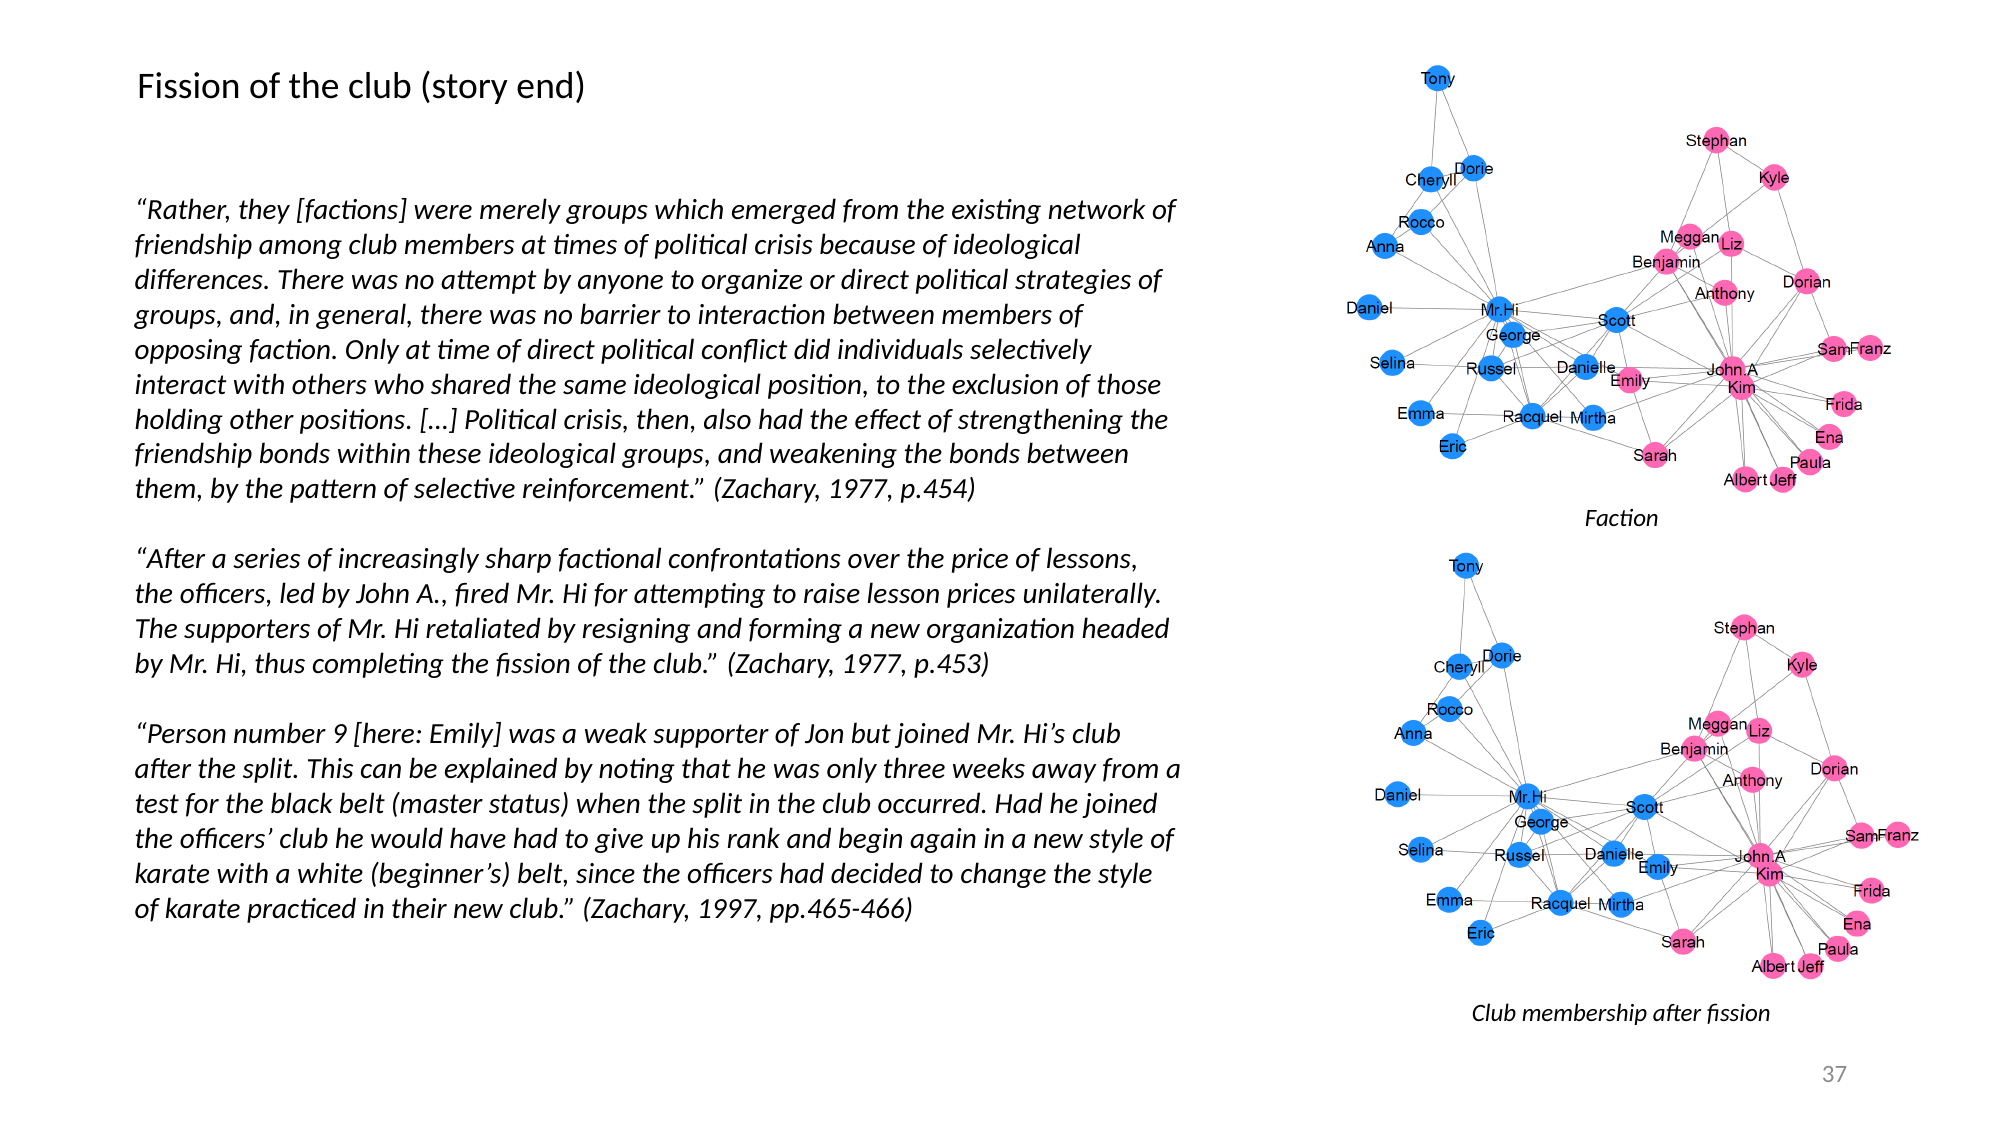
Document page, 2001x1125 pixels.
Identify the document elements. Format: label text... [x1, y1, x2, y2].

slide_number 37 [1412, 1042, 1863, 1103]
text_box “Rather, they [factions] were merely groups which emerged from the existing network of friendship among club members at times of political crisis because of ideological differences. There was no attempt by anyone to organize or direct political strategies of groups, and, in general, there was no barrier to interaction between members of opposing faction. Only at time of direct political conflict did individuals selectively interact with others who shared the same ideological position, to the exclusion of those holding other positions. […] Political crisis, then, also had the effect of strengthening the friendship bonds within these ideological groups, and weakening the bonds between them, by the pattern of selective reinforcement.” (Zachary, 1977, p.454) “After a series of increasingly sharp factional confrontations over the price of lessons, the officers, led by John A., fired Mr. Hi for attempting to raise lesson prices unilaterally. The supporters of Mr. Hi retaliated by resigning and forming a new organization headed by Mr. Hi, thus completing the fission of the club.” (Zachary, 1977, p.453) “Person number 9 [here: Emily] was a weak supporter of Jon but joined Mr. Hi’s club after the split. This can be explained by noting that he was only three weeks away from a test for the black belt (master status) when the split in the club occurred. Had he joined the officers’ club he would have had to give up his rank and begin again in a new style of karate with a white (beginner’s) belt, since the officers had decided to change the style of karate practiced in their new club.” (Zachary, 1997, pp.465-466) [119, 182, 1198, 932]
text_box Faction [1570, 504, 1674, 539]
picture [1367, 539, 1932, 990]
text_box Club membership after fission [1457, 990, 1787, 1034]
text_box Fission of the club (story end) [122, 53, 602, 113]
picture [1340, 53, 1904, 504]
